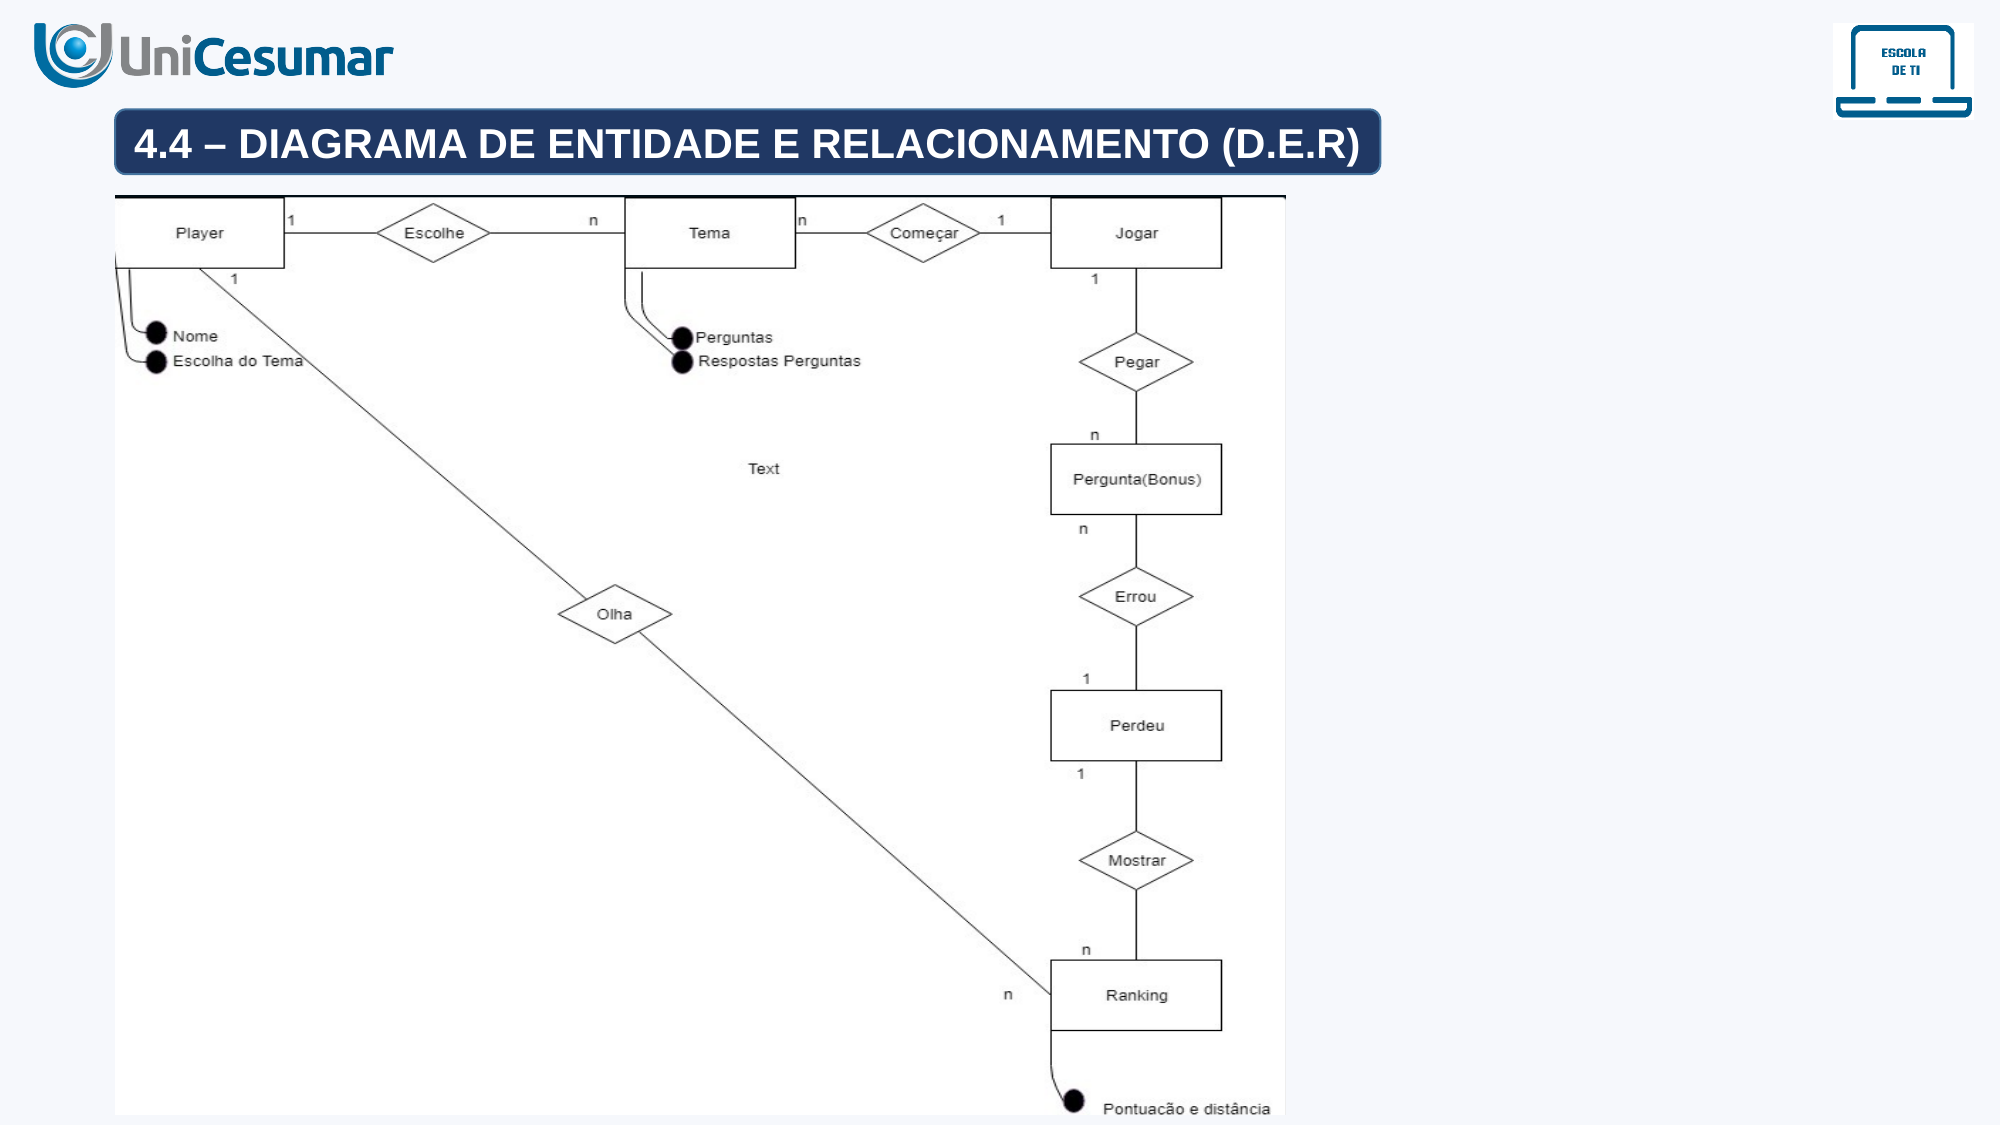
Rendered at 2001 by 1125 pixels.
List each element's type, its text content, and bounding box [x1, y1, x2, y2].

picture [34, 57, 72, 89]
picture [46, 23, 394, 89]
text_box 4.4 – DIAGRAMA DE ENTIDADE E RELACIONAMENTO (D.E.R) [114, 108, 1382, 176]
picture [1833, 23, 1974, 120]
picture [115, 195, 1286, 1115]
